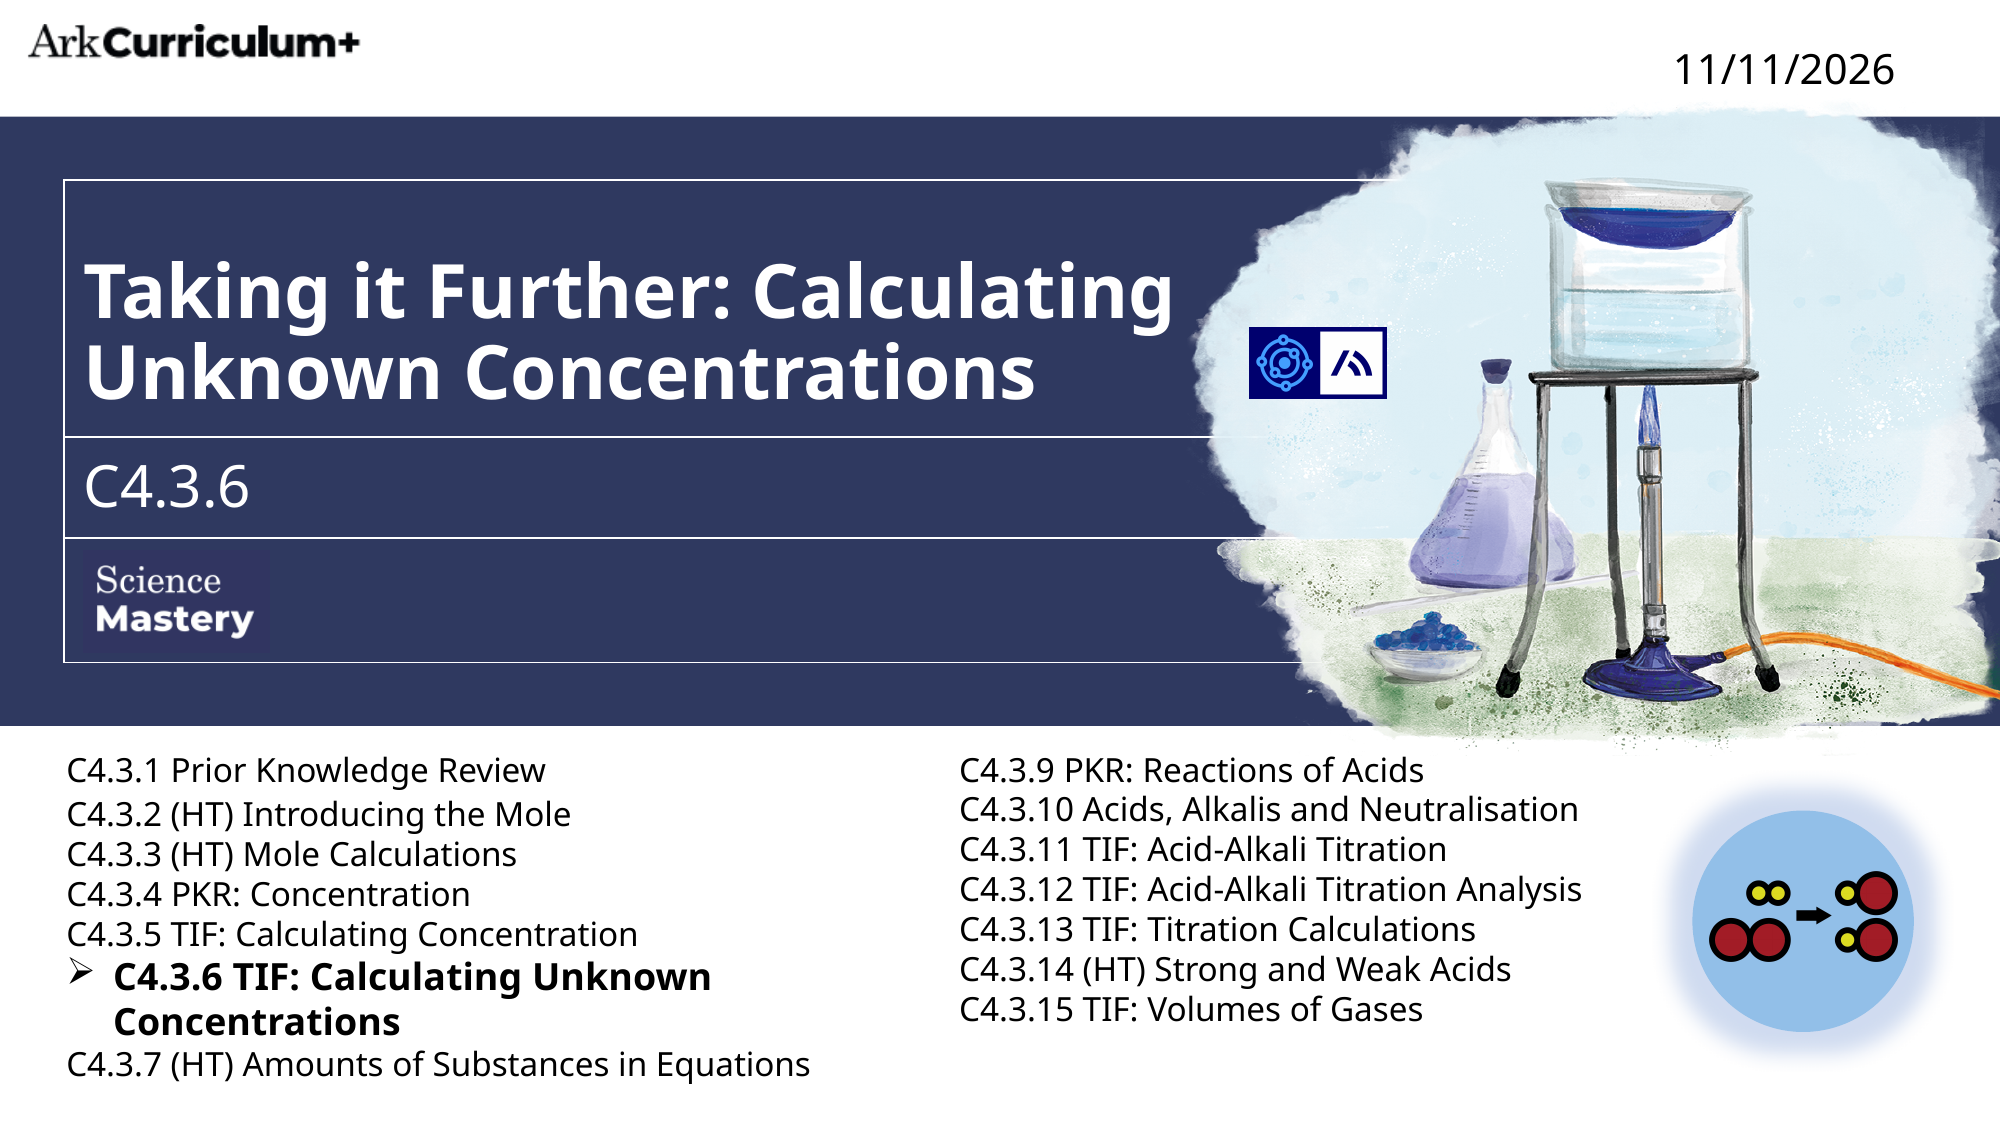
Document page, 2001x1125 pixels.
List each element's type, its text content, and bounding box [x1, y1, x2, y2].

picture [1709, 871, 1898, 962]
picture [1160, 82, 2000, 756]
title C4.3.6 [83, 444, 1160, 527]
picture [83, 550, 270, 653]
list Taking it Further: Calculating Unknown Concentrations [83, 344, 1160, 416]
text_box C4.3.1 Prior Knowledge Review C4.3.2 (HT) Introducing the Mole C4.3.3 (HT) Mole Calculations C4.3.4 PKR: Concentration C4.3.5 TIF: Calculating Concentration C4.3.6 TIF: Calculating Unknown Concentrations C4.3.7 (HT) Amounts of Substances in Equations C4.3.8 (HT) Limiting Reactants C4.3.9 PKR: Reactions of Acids C4.3.10 Acids, Alkalis and Neutralisation C4.3.11 TIF: Acid-Alkali Titration C4.3.12 TIF: Acid-Alkali Titration Analysis C4.3.13 TIF: Titration Calculations C4.3.14 (HT) Strong and Weak Acids C4.3.15 TIF: Volumes of Gases [51, 741, 1868, 1125]
text_box 03/02/2025 [1658, 35, 1911, 82]
